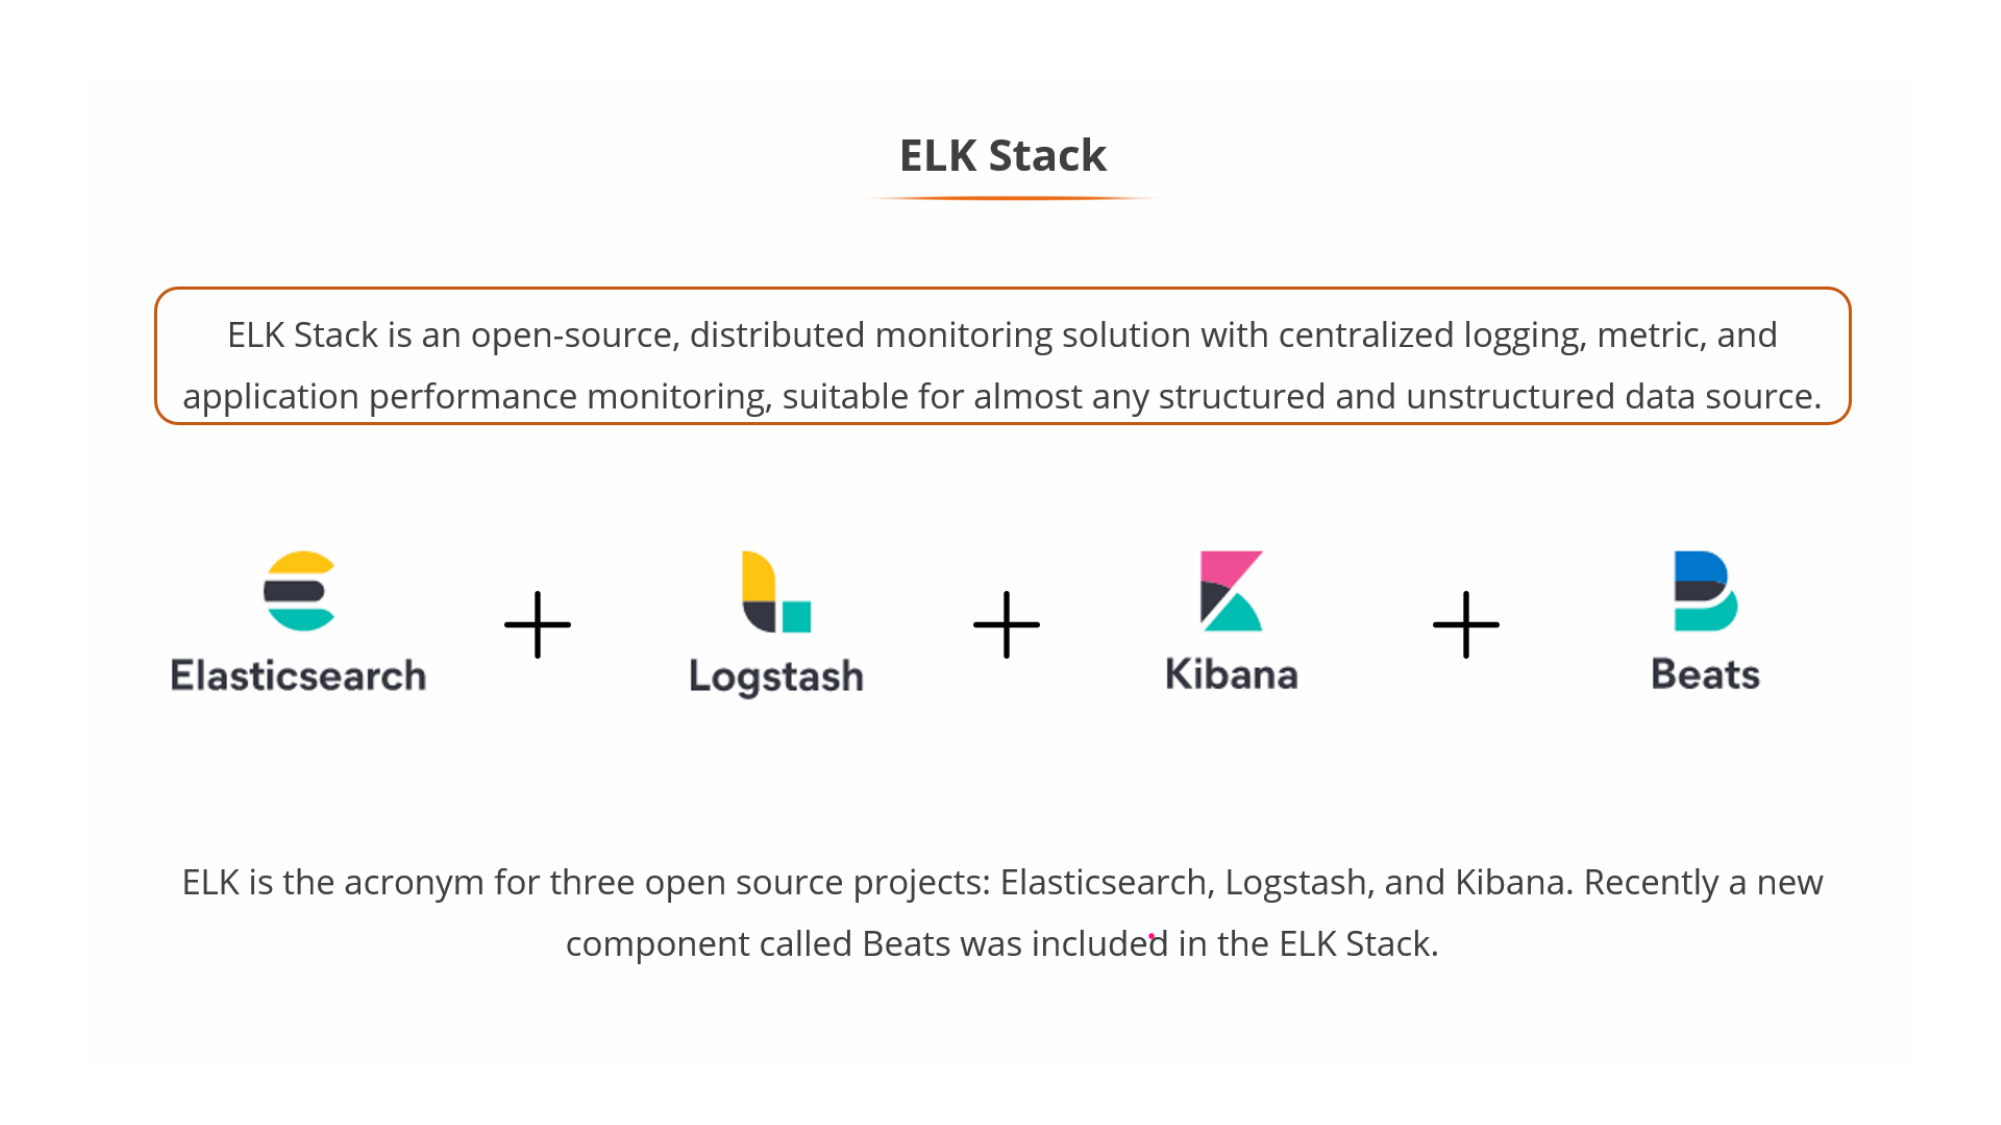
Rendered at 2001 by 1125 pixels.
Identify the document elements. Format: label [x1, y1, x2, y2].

picture [83, 78, 1917, 1069]
